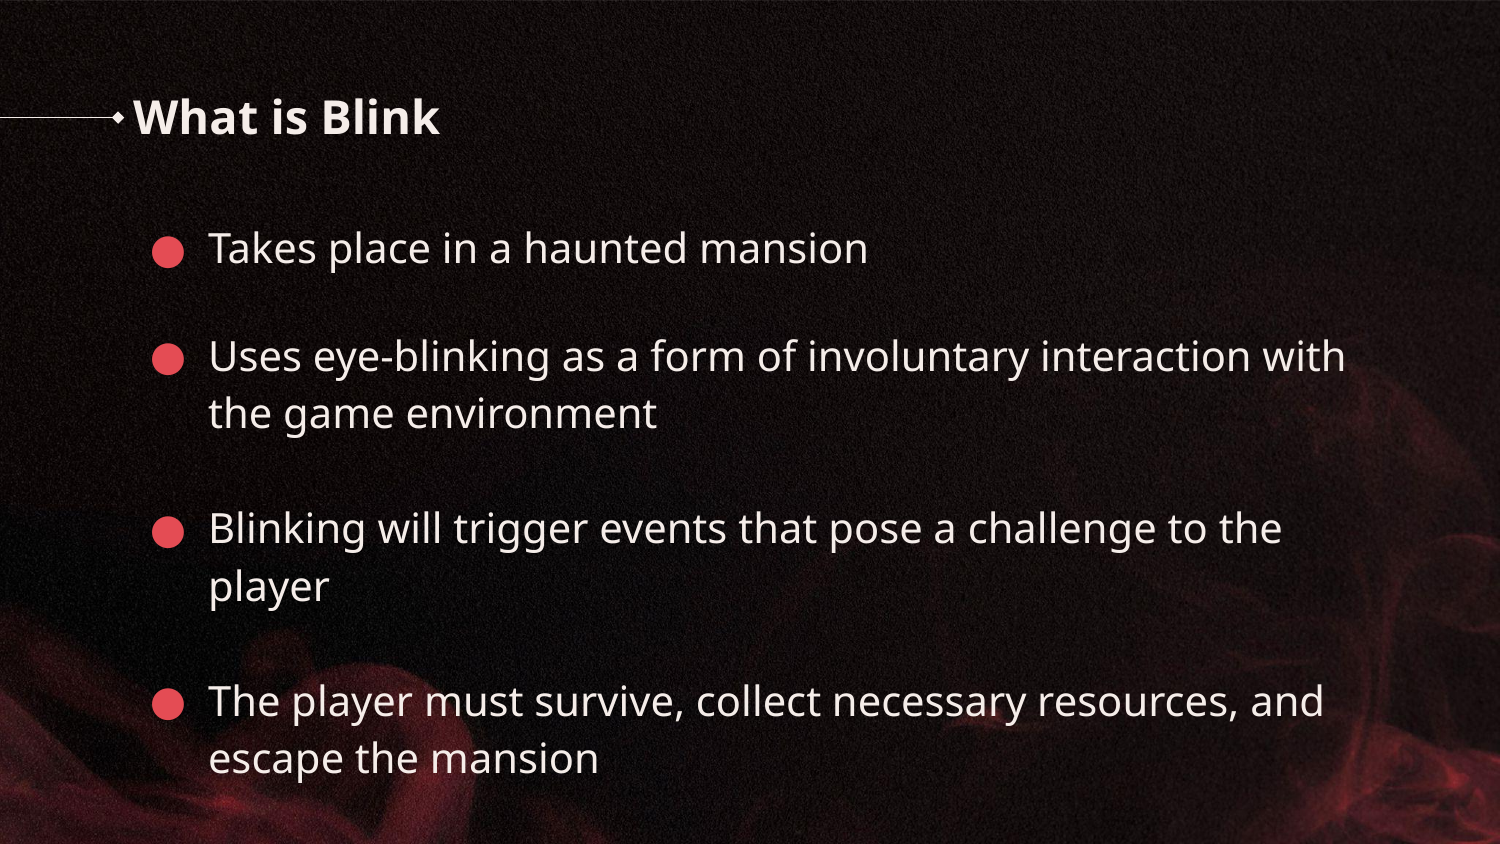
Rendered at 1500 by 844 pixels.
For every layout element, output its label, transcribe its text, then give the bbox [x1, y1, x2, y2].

title What is Blink [118, 72, 1382, 167]
picture [0, 0, 1500, 844]
list Takes place in a haunted mansion Uses eye-blinking as a form of involuntary interaction with the game environment Blinking will trigger events that pose a challenge to the player The player must survive, collect necessary resources, and escape the mansion [118, 199, 1382, 719]
